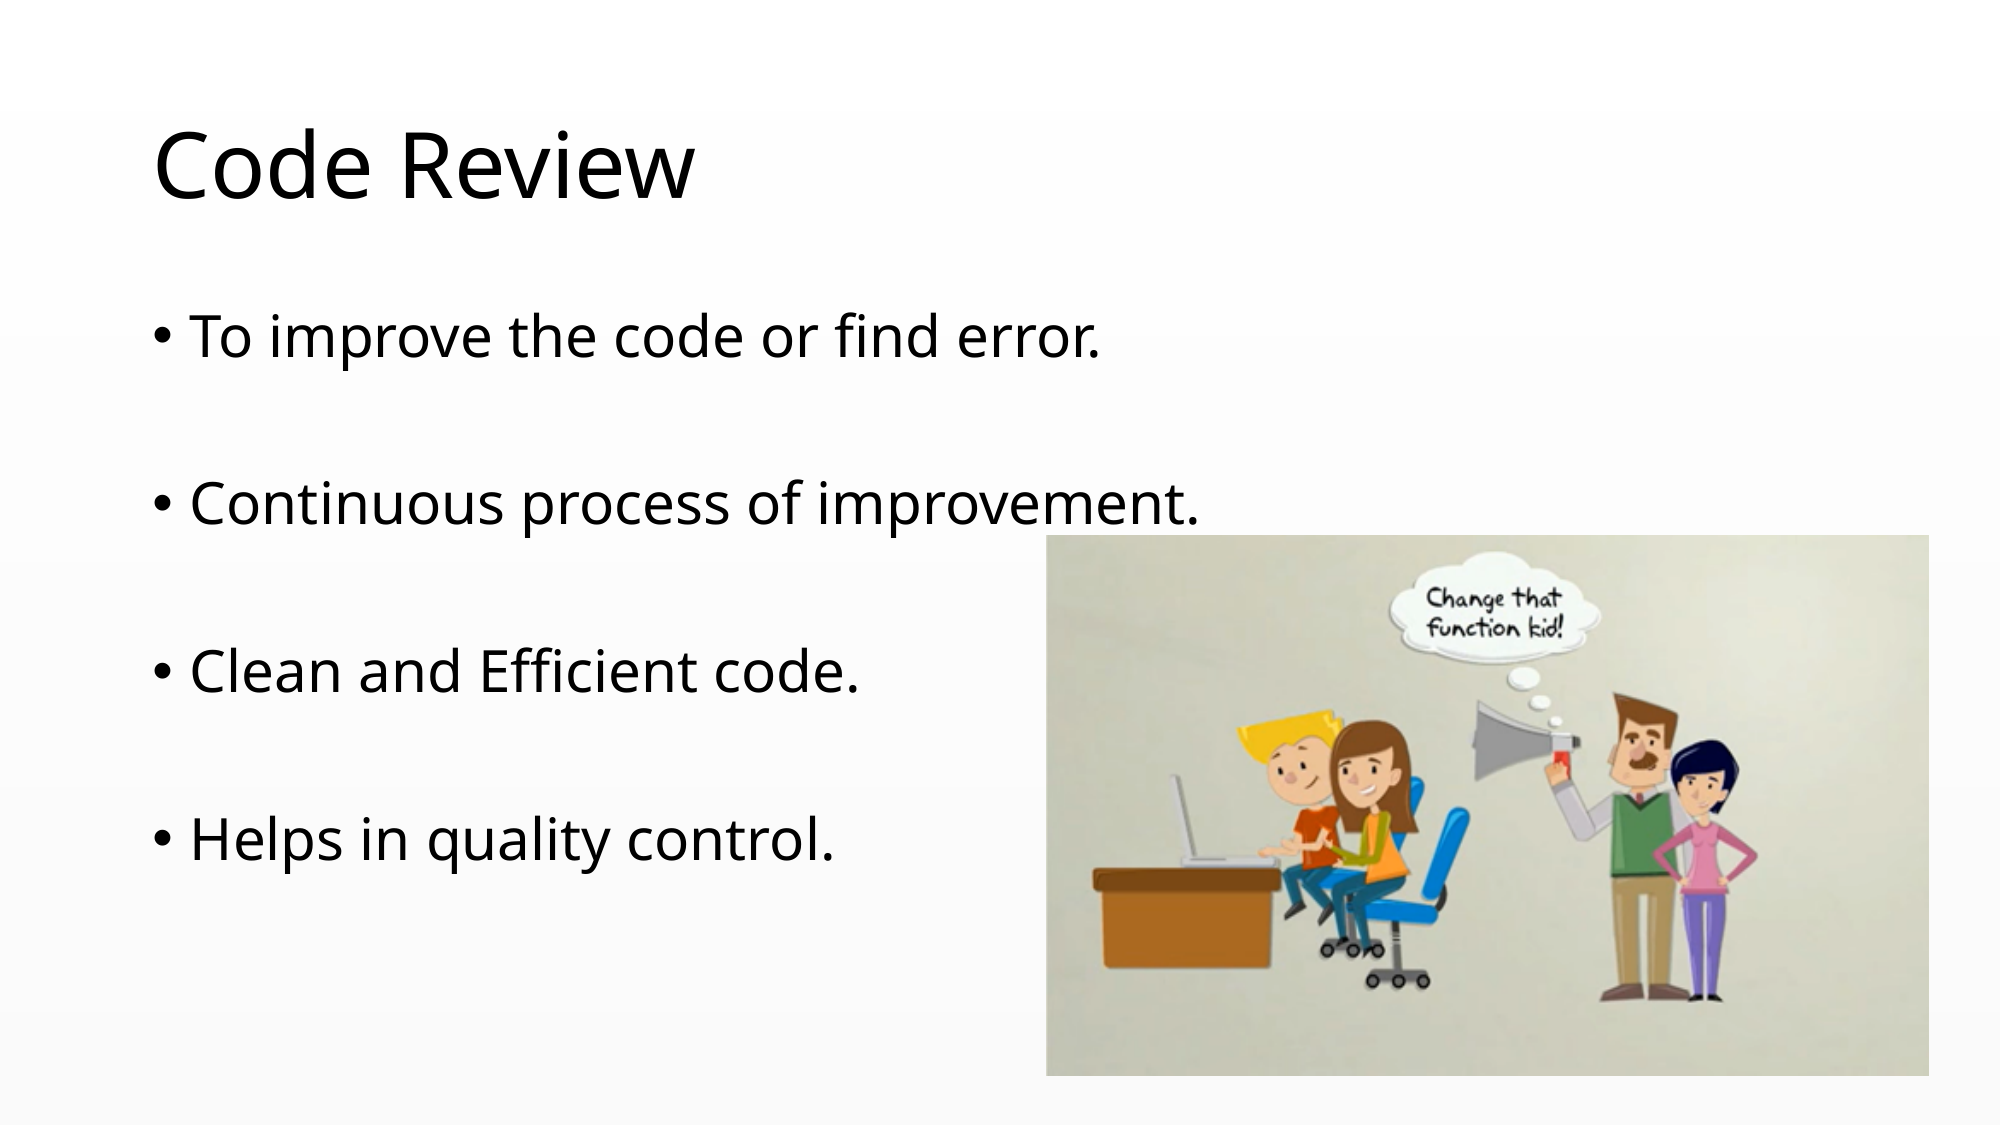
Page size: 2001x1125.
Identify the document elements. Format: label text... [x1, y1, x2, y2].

list To improve the code or find error. Continuous process of improvement. Clean and Efficient code. Helps in quality control. [137, 299, 1245, 1014]
title Code Review [137, 59, 800, 278]
picture [1046, 535, 1929, 1076]
